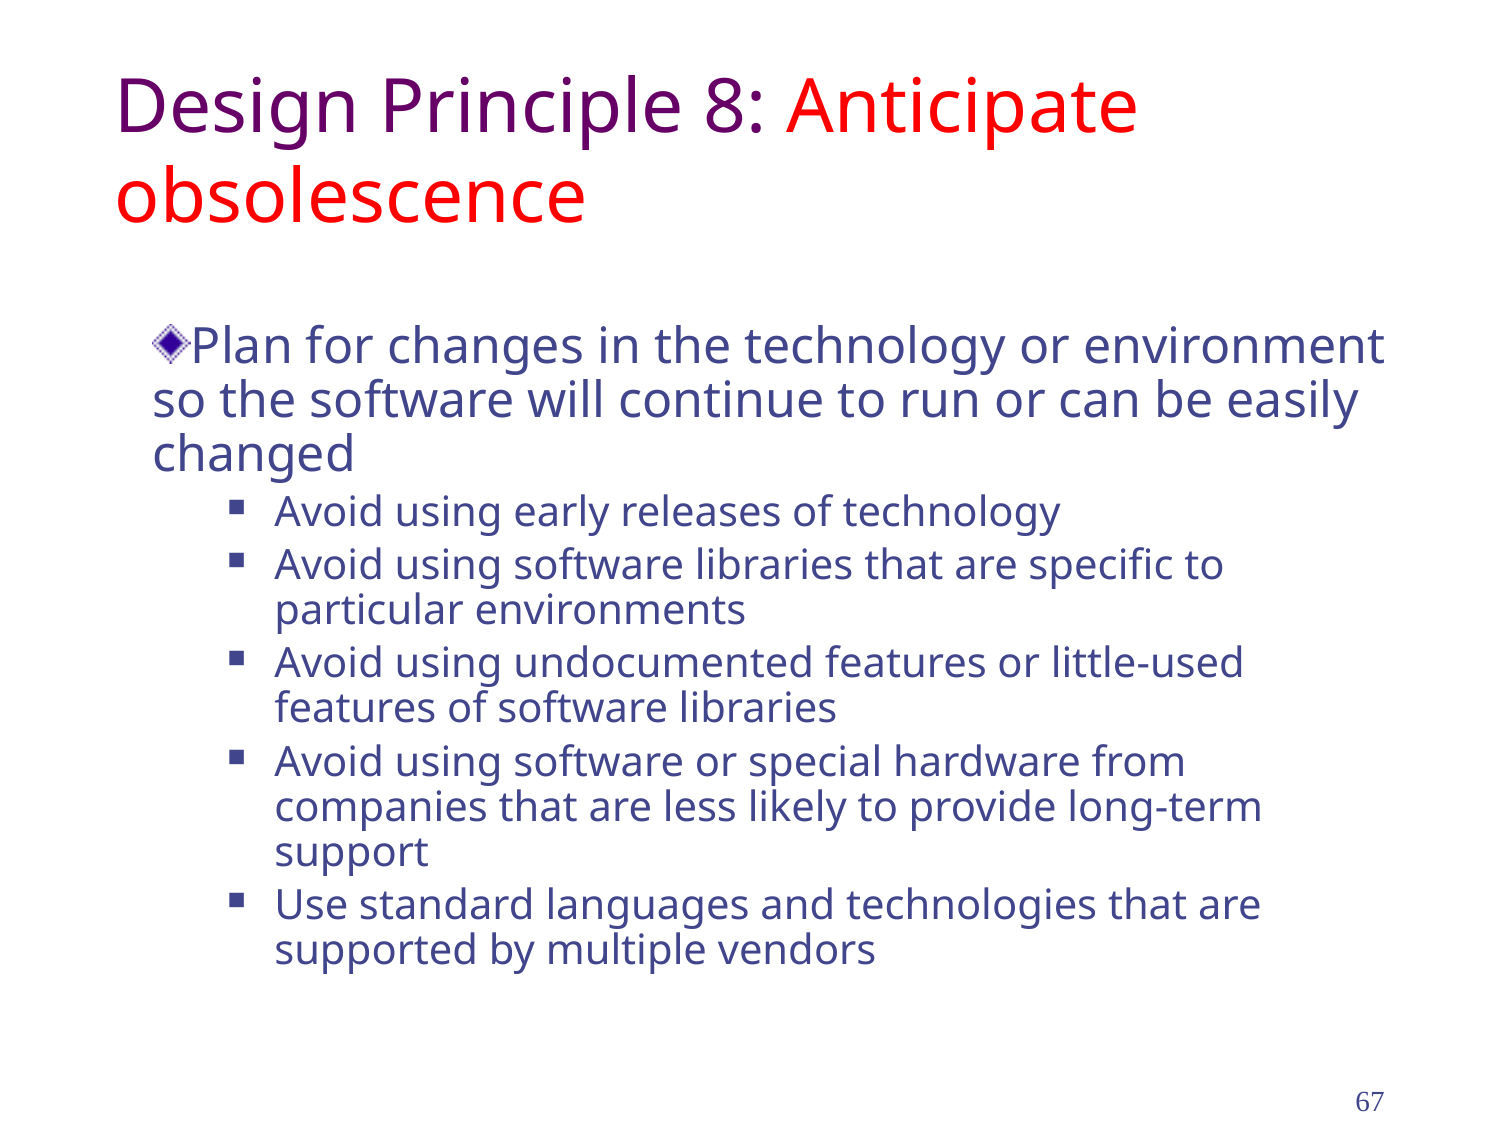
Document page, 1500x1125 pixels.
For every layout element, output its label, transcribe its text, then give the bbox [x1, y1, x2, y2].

title Design Principle 8: Anticipate obsolescence [99, 50, 1375, 238]
picture [152, 324, 191, 364]
list Plan for changes in the technology or environment so the software will continue to run or can be easily changed Avoid using early releases of technology Avoid using software libraries that are specific to particular environments Avoid using undocumented features or little-used features of software libraries Avoid using software or special hardware from companies that are less likely to provide long-term support Use standard languages and technologies that are supported by multiple vendors [137, 312, 1413, 988]
slide_number 67 [1325, 1050, 1400, 1125]
